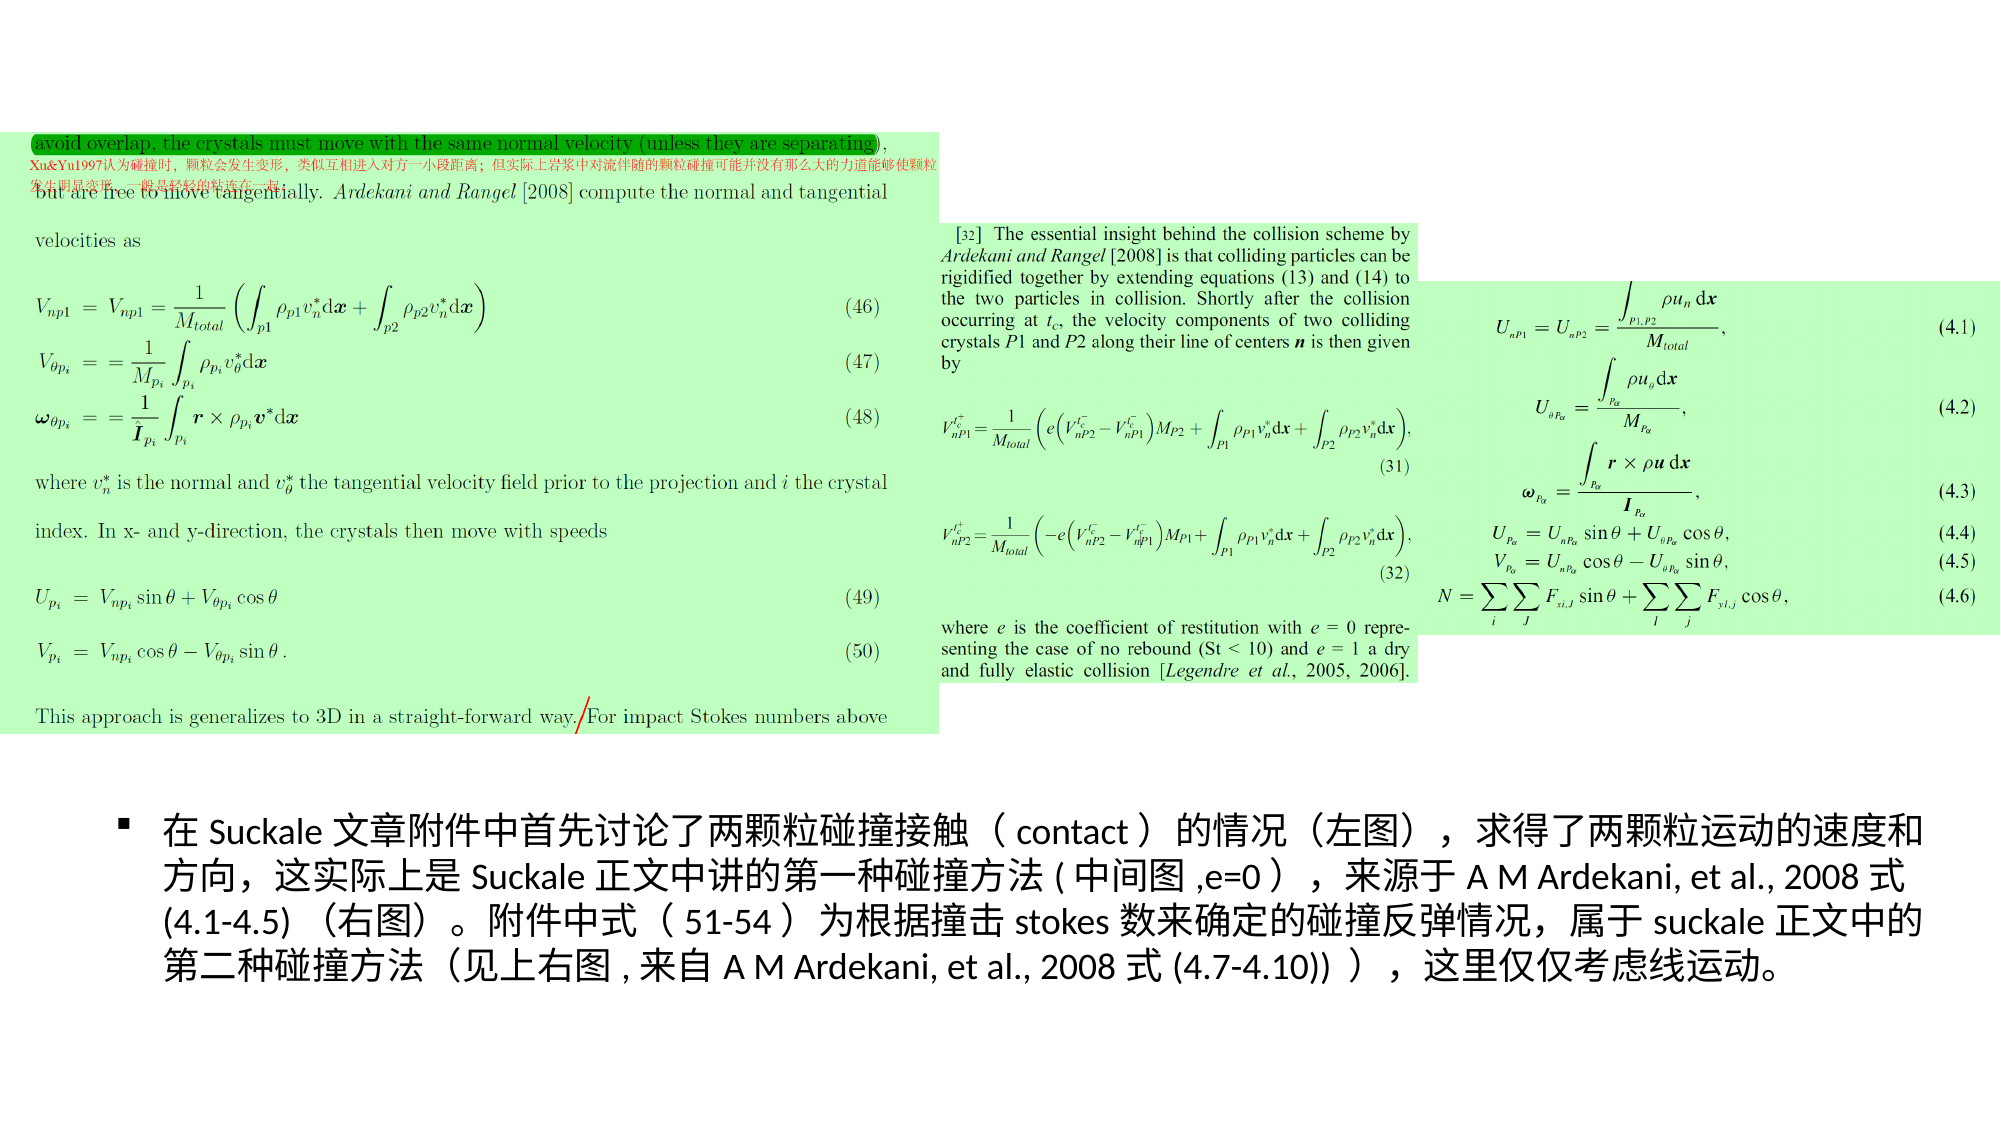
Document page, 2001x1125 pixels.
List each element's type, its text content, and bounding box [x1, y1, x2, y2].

picture [0, 132, 2000, 734]
text_box 在Suckale文章附件中首先讨论了两颗粒碰撞接触（contact）的情况（左图），求得了两颗粒运动的速度和方向，这实际上是Suckale正文中讲的第一种碰撞方法(中间图,e=0），来源于A M Ardekani, et al., 2008式(4.1-4.5)（右图）。附件中式（51-54）为根据撞击stokes数来确定的碰撞反弹情况，属于suckale正文中的第二种碰撞方法（见上右图,来自A M Ardekani, et al., 2008式(4.7-4.10)) ），这里仅仅考虑线运动。 [100, 799, 1948, 994]
